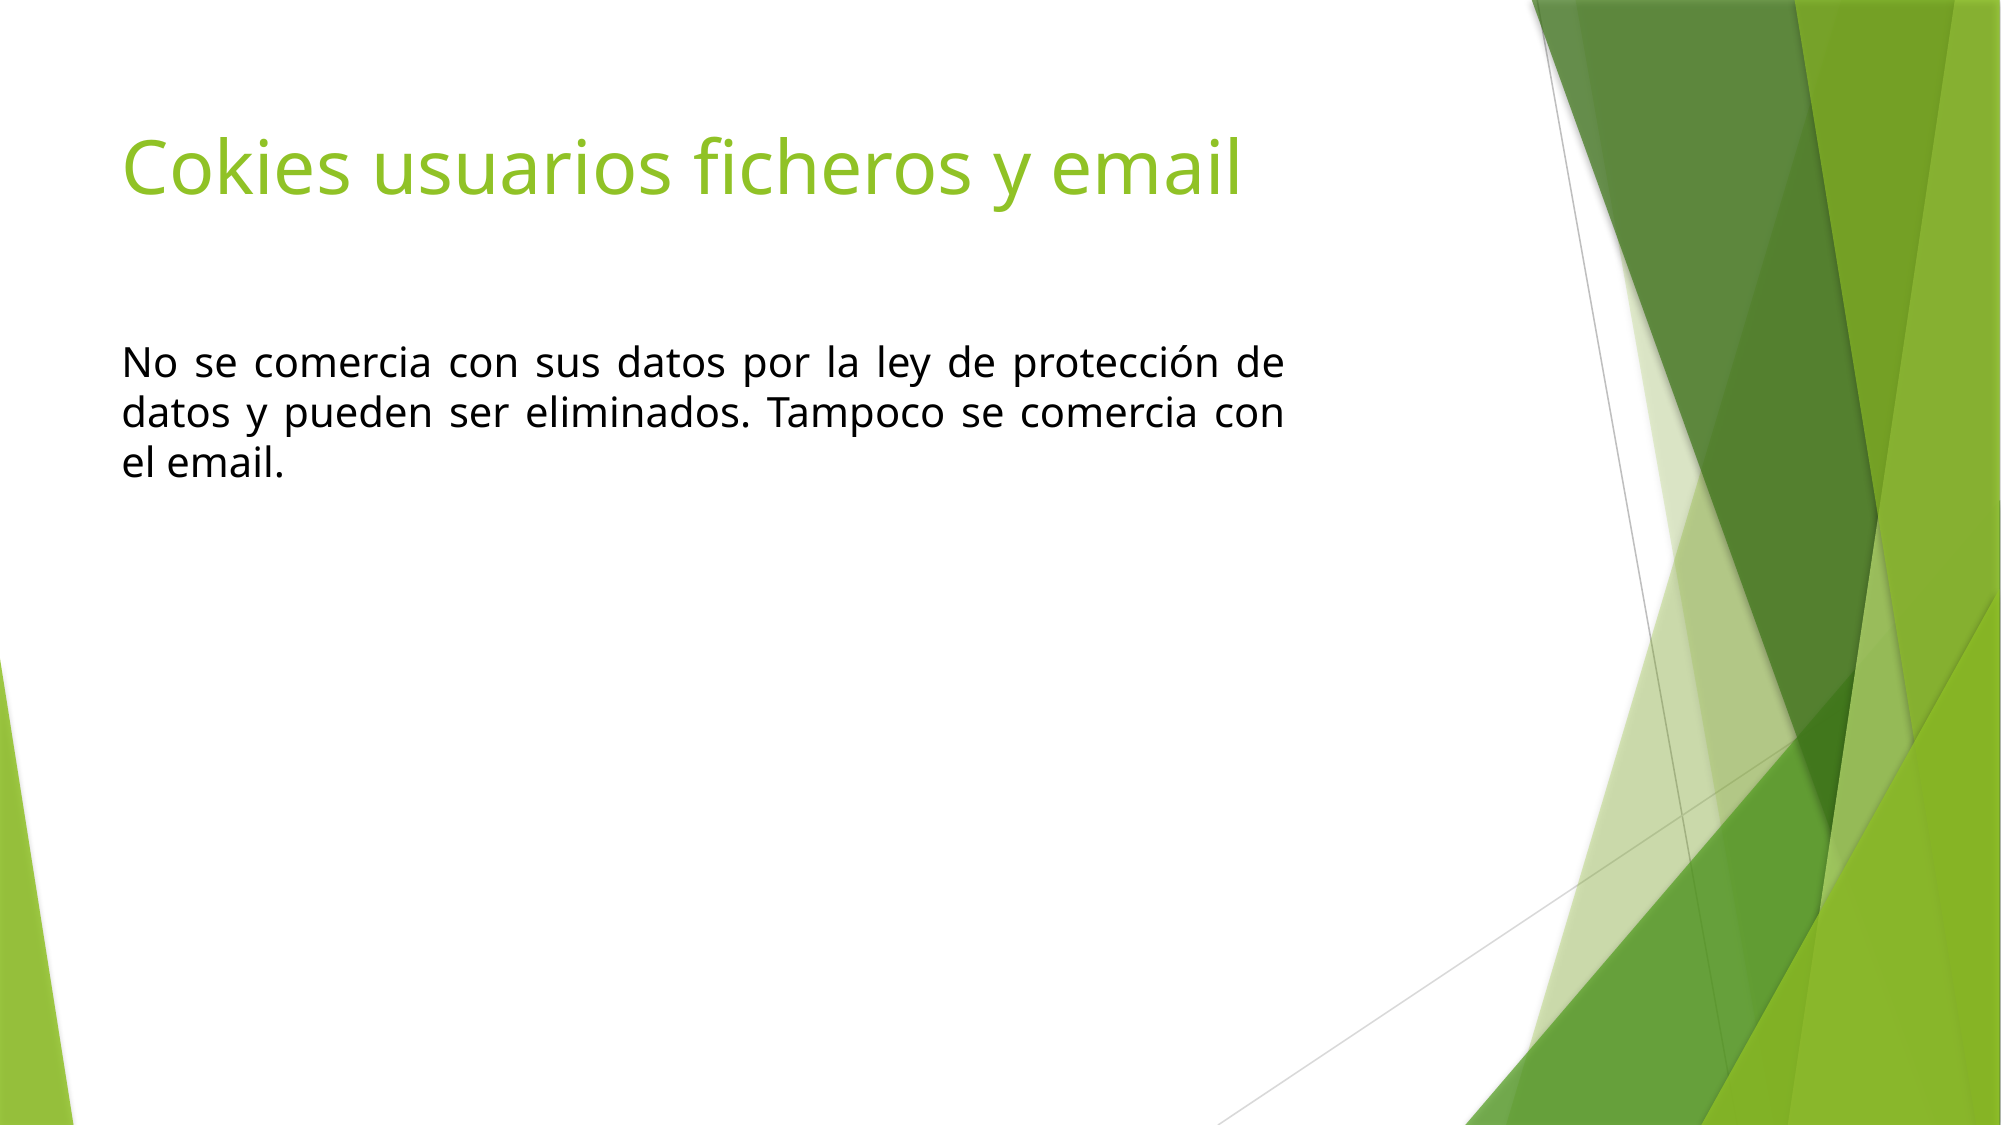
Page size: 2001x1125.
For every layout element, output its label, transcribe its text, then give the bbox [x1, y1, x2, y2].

title Cokies usuarios ficheros y email [106, 111, 1517, 329]
text_box No se comercia con sus datos por la ley de protección de datos y pueden ser eliminados. Tampoco se comercia con el email. [106, 328, 1301, 494]
